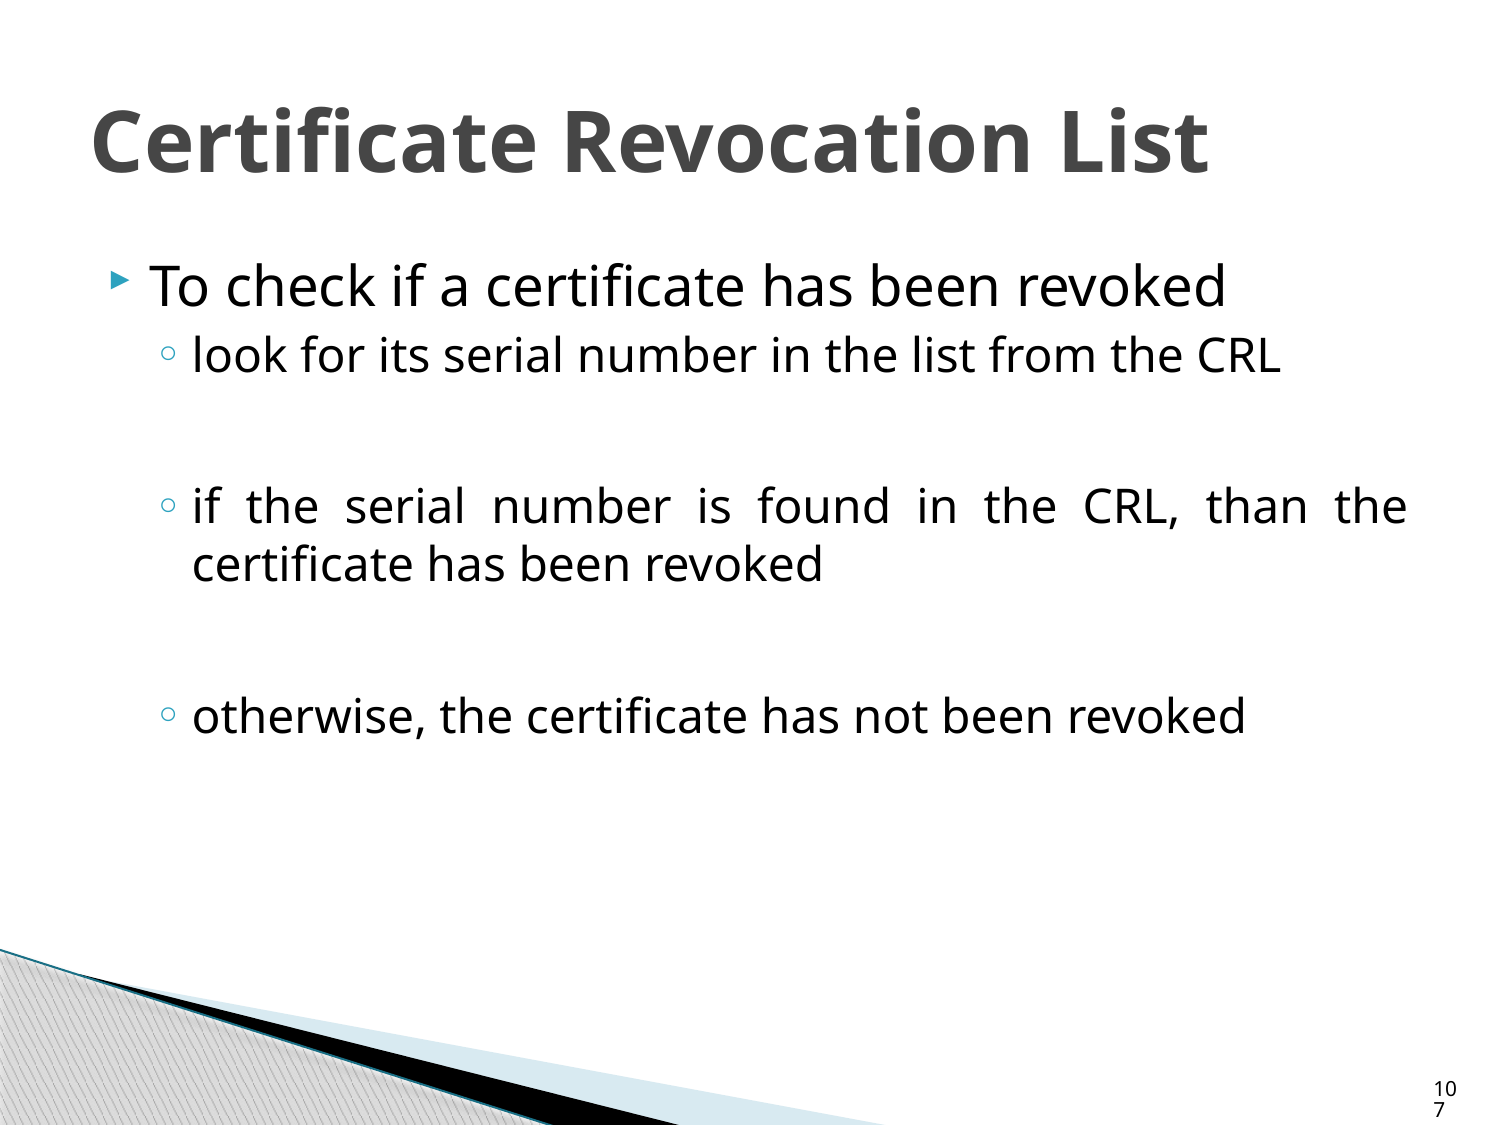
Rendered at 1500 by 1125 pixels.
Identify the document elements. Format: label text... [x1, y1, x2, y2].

list To check if a certificate has been revoked look for its serial number in the list from the CRL if the serial number is found in the CRL, than the certificate has been revoked otherwise, the certificate has not been revoked [75, 243, 1425, 986]
slide_number 107 [1418, 1051, 1479, 1112]
title Certificate Revocation List [75, 45, 1425, 233]
